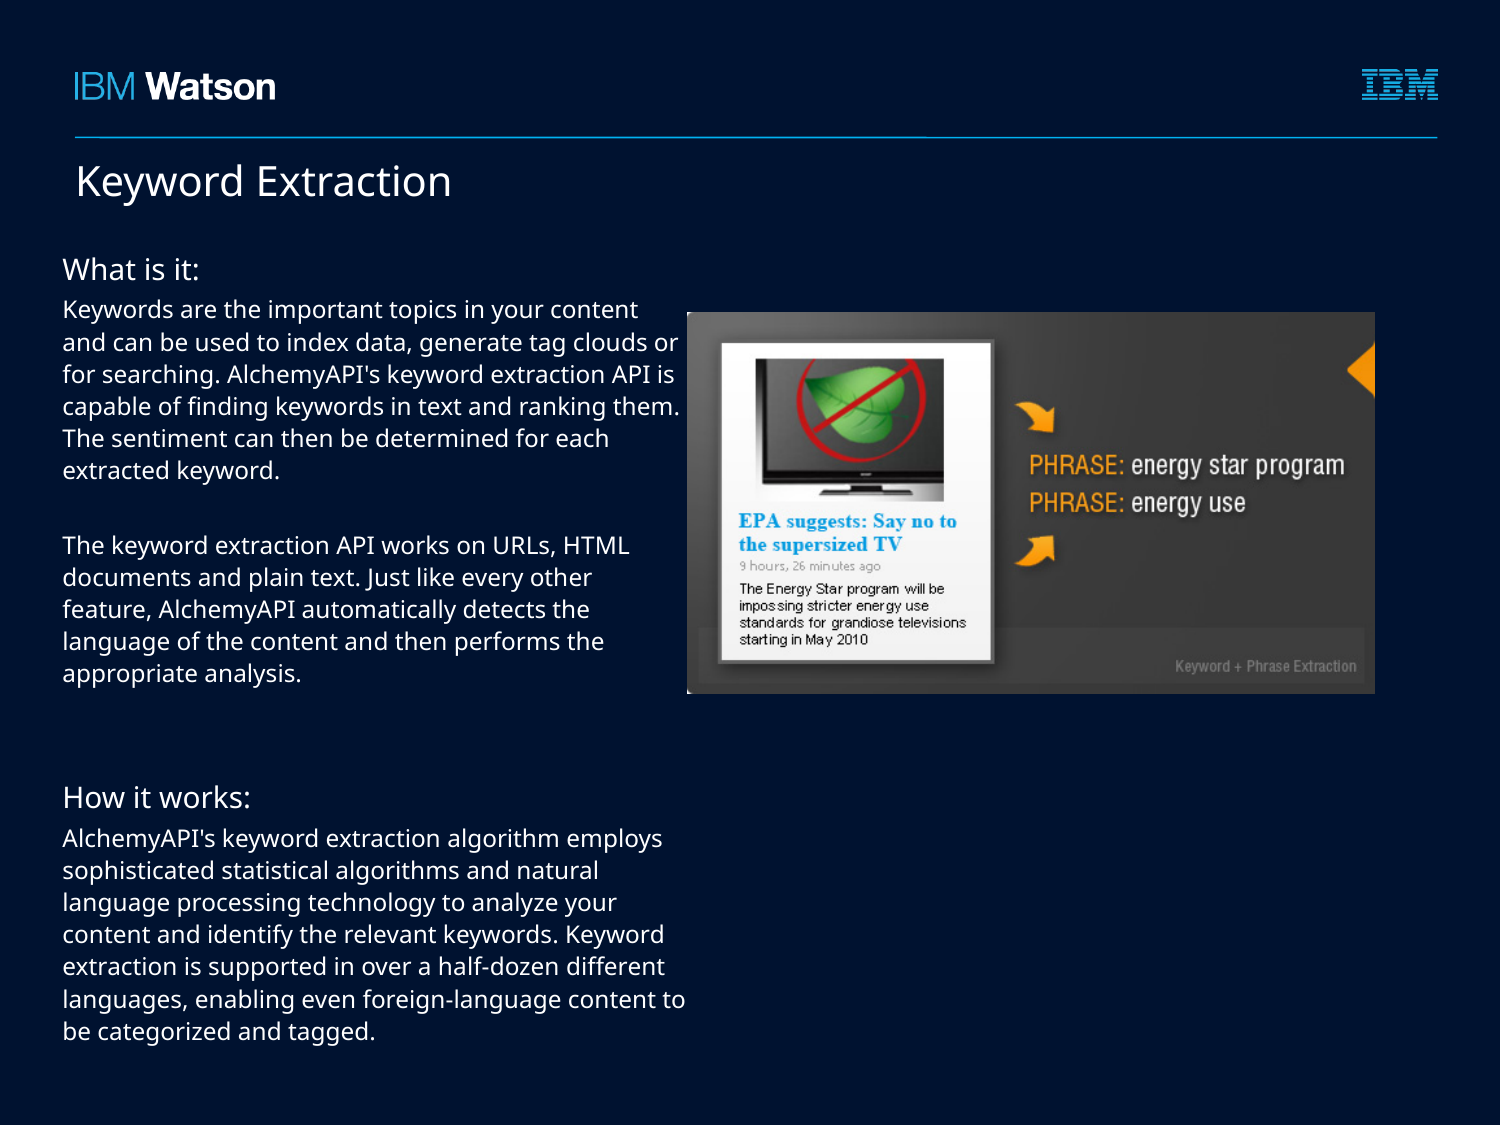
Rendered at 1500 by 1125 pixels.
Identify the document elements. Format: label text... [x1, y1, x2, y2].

picture [1362, 69, 1438, 100]
list Keyword Extraction [75, 149, 1001, 292]
picture [687, 312, 1375, 694]
picture [75, 72, 275, 100]
list What is it: Keywords are the important topics in your content and can be used to index data, generate tag clouds or for searching. AlchemyAPI's keyword extraction API is capable of finding keywords in text and ranking them. The sentiment can then be determined for each extracted keyword. The keyword extraction API works on URLs, HTML documents and plain text. Just like every other feature, AlchemyAPI automatically detects the language of the content and then performs the appropriate analysis. How it works: AlchemyAPI's keyword extraction algorithm employs sophisticated statistical algorithms and natural language processing technology to analyze your content and identify the relevant keywords. Keyword extraction is supported in over a half-dozen different languages, enabling even foreign-language content to be categorized and tagged. [62, 224, 688, 1100]
